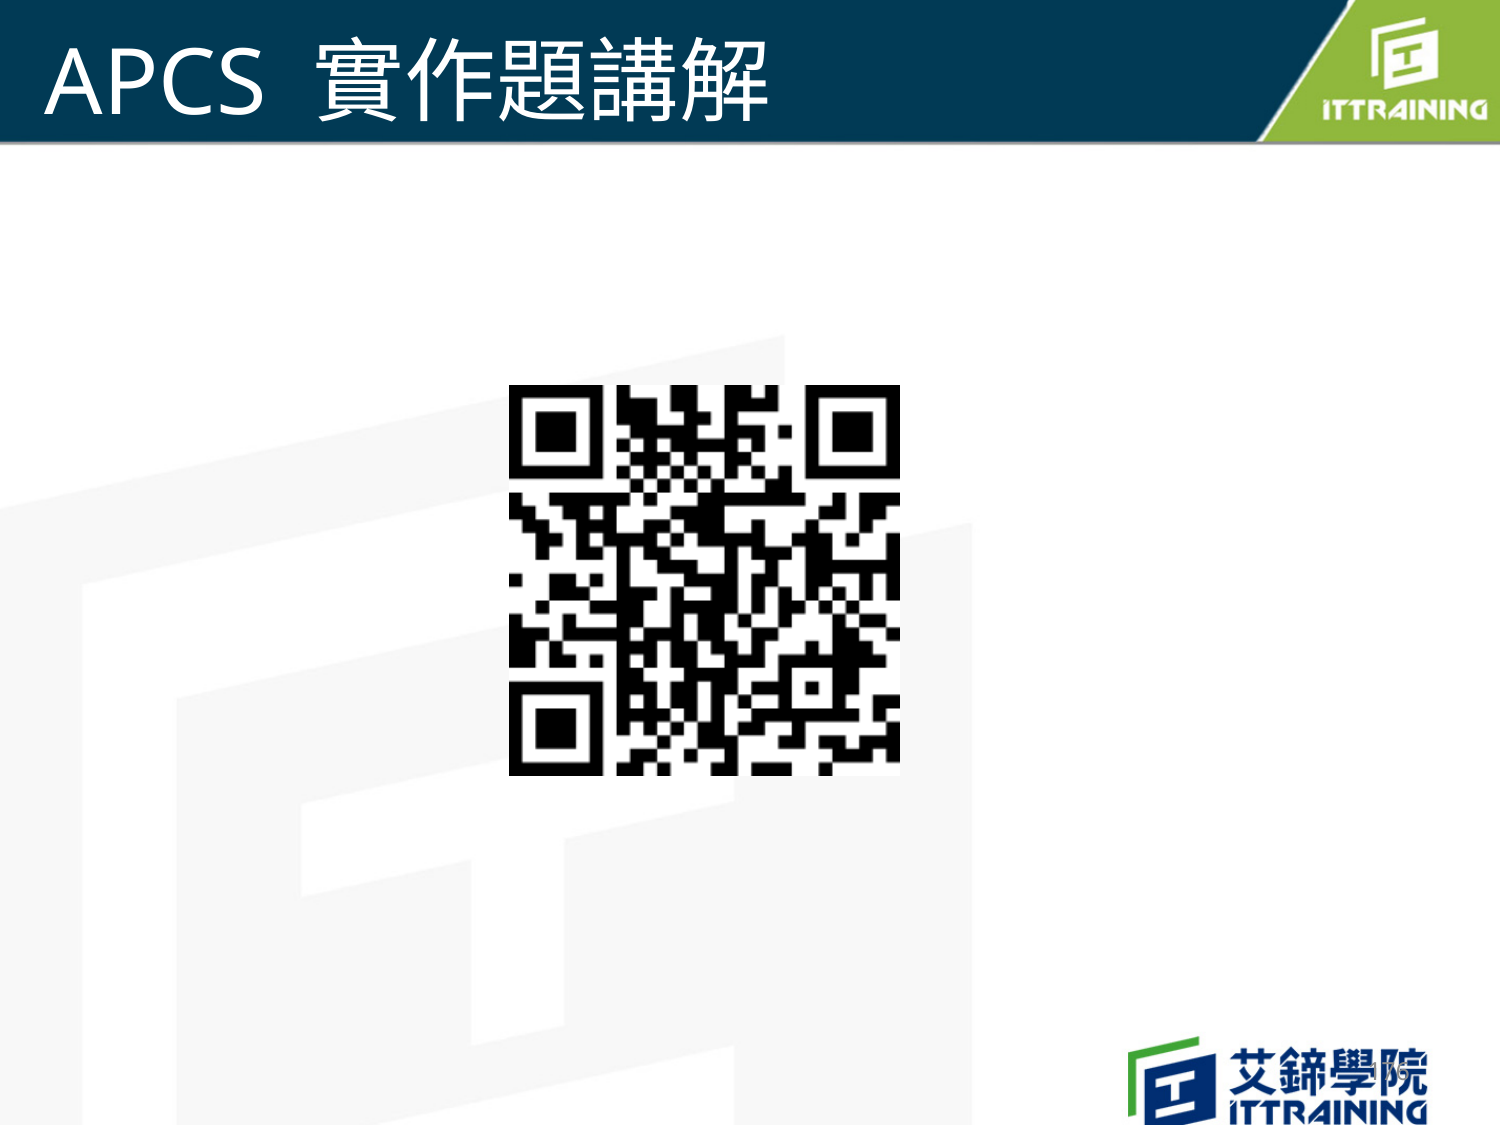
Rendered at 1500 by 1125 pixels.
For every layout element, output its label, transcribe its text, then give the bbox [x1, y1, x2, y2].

slide_number 176 [1074, 1042, 1425, 1103]
title APCS 實作題講解 [29, 0, 1380, 172]
picture [0, 0, 1500, 1125]
